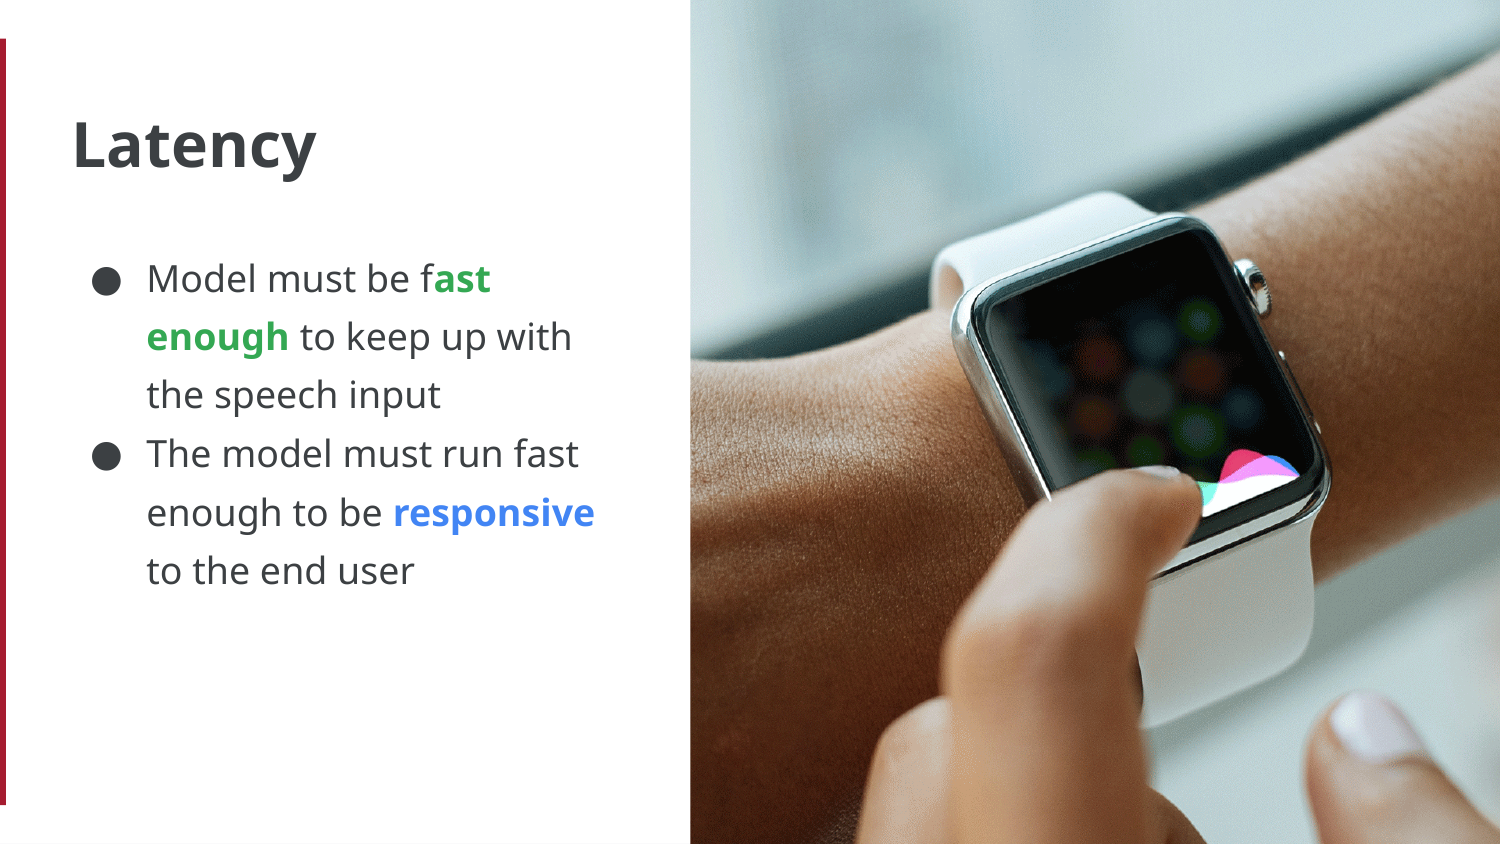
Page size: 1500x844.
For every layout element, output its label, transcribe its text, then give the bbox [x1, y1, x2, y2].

title Latency [56, 99, 685, 259]
picture [690, 0, 1500, 844]
list Model must be fast enough to keep up with the speech input The model must run fast enough to be responsive to the end user [56, 259, 613, 618]
